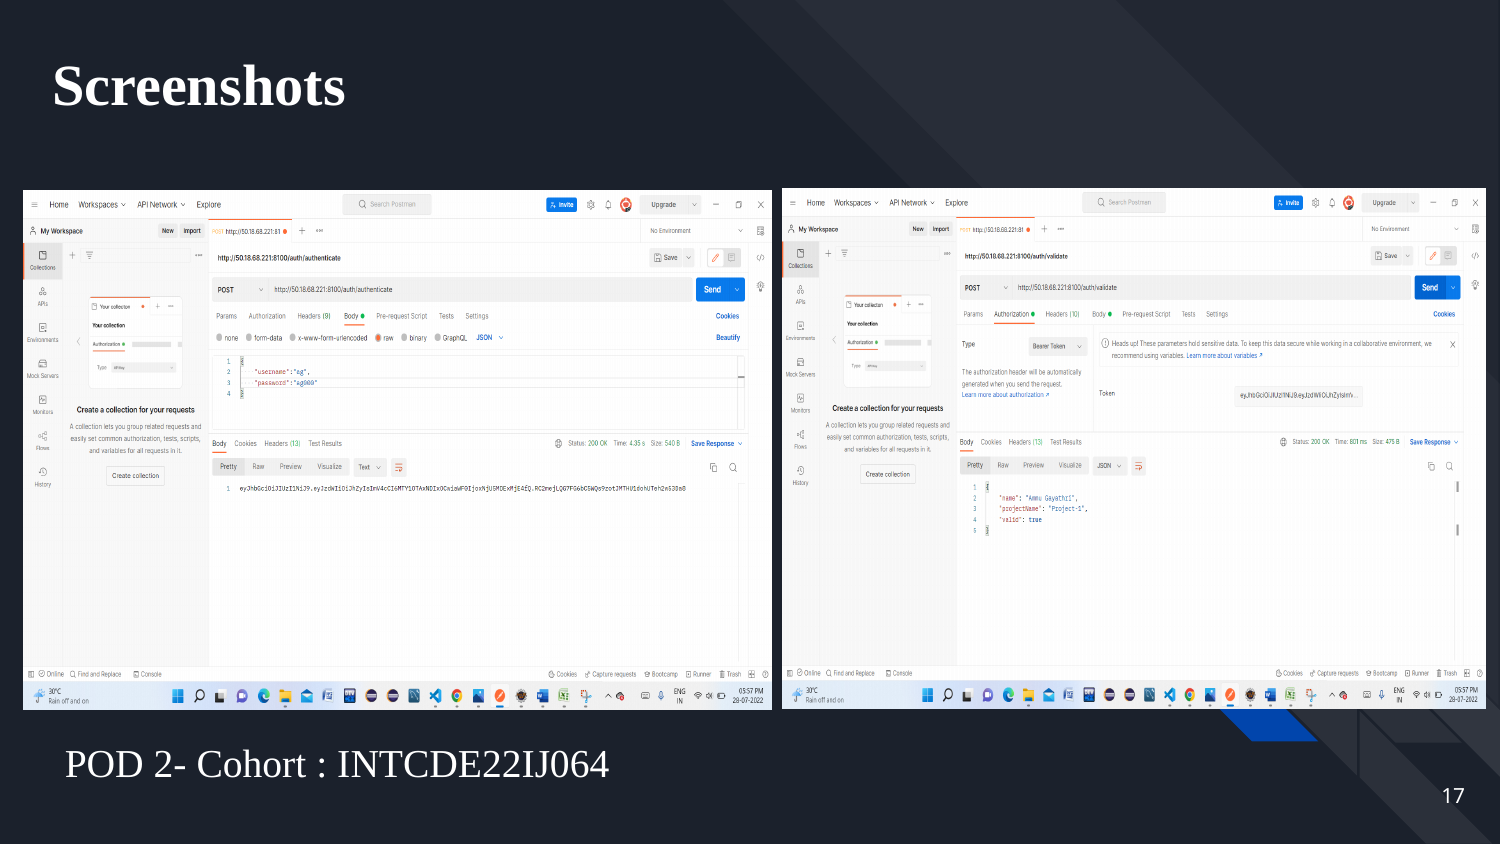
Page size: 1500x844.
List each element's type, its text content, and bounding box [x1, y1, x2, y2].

text_box POD 2- Cohort : INTCDE22IJ064 [50, 730, 1436, 828]
slide_number 17 [1389, 764, 1480, 830]
picture [23, 190, 772, 710]
title Screenshots [37, 23, 1445, 141]
picture [782, 188, 1486, 710]
